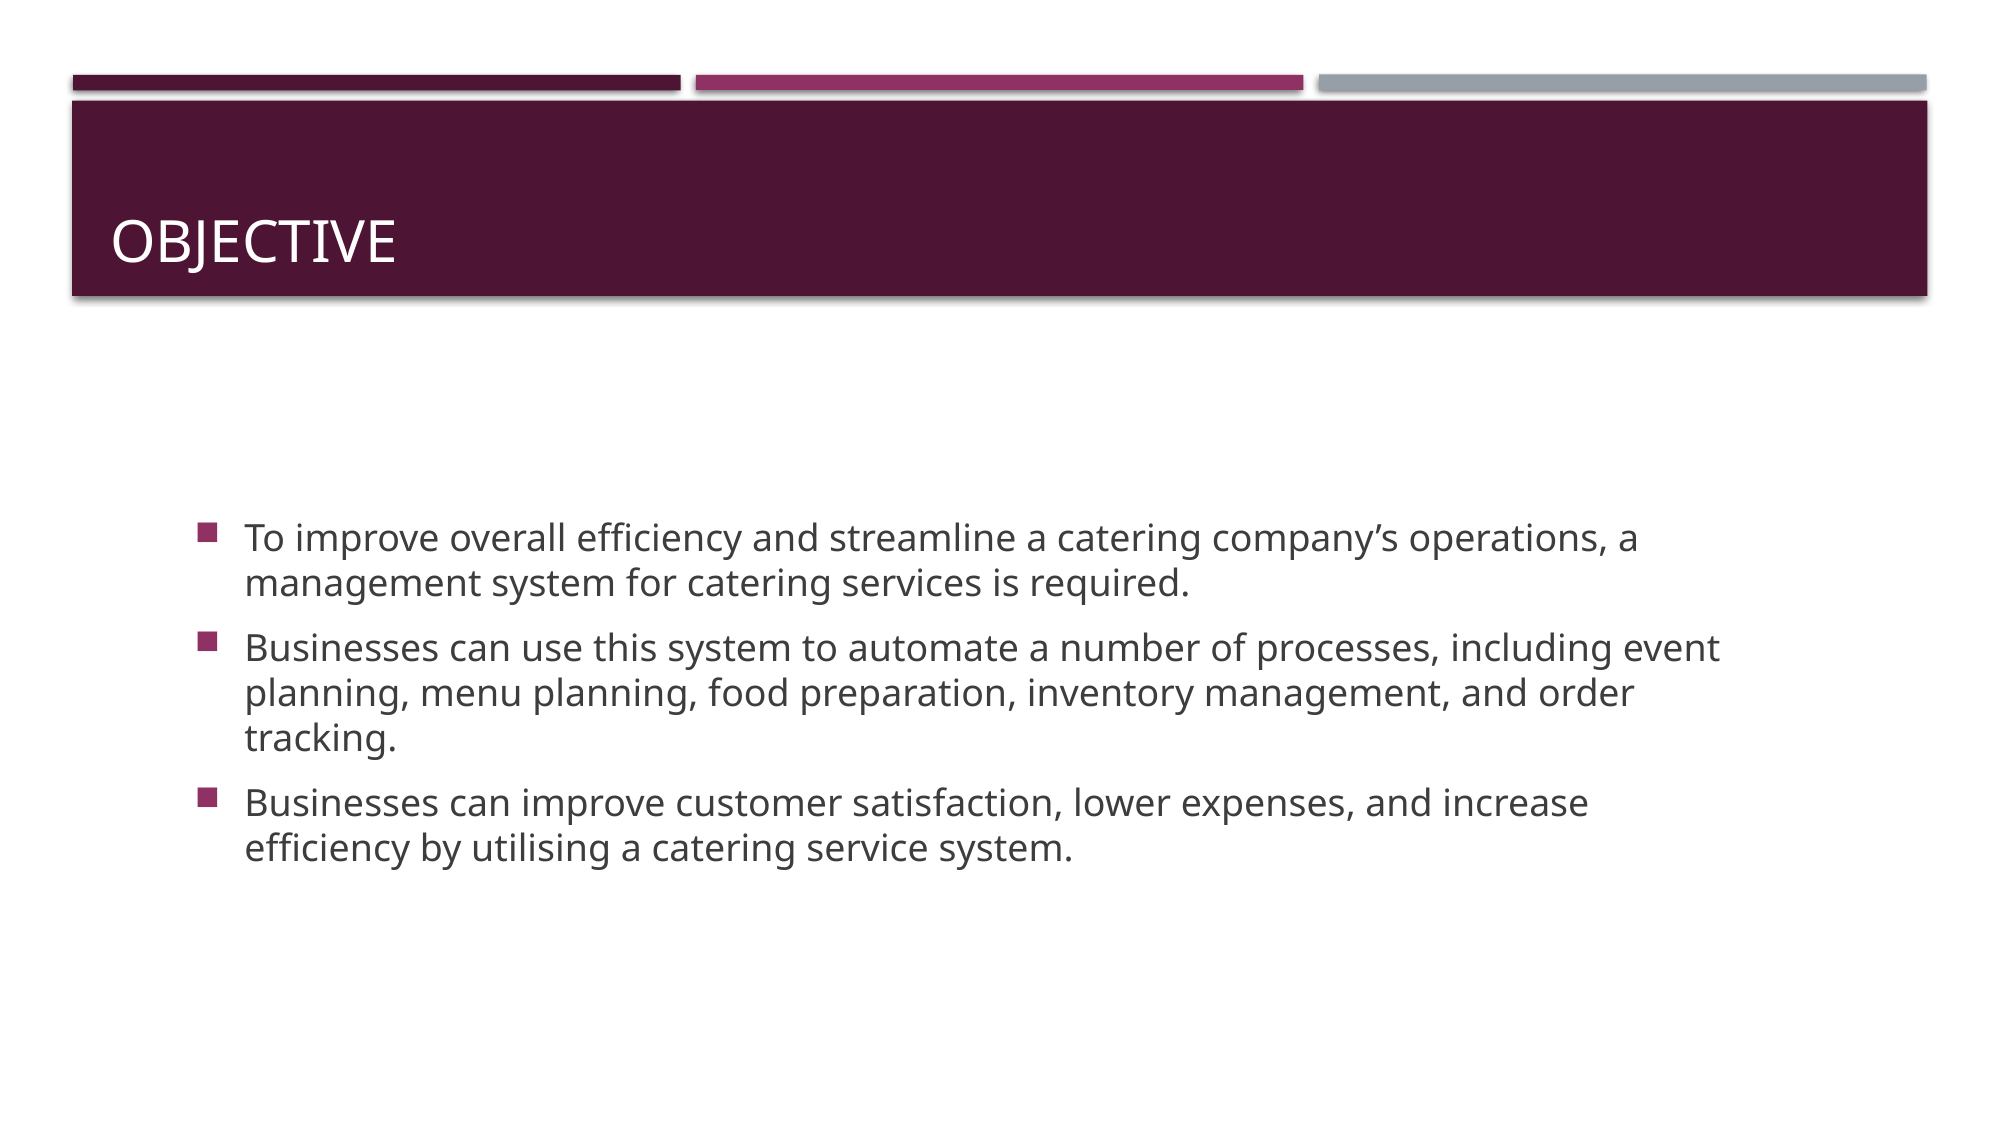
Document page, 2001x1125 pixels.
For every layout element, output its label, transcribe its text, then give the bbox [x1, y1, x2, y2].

list To improve overall efficiency and streamline a catering company’s operations, a management system for catering services is required. Businesses can use this system to automate a number of processes, including event planning, menu planning, food preparation, inventory management, and order tracking. Businesses can improve customer satisfaction, lower expenses, and increase efficiency by utilising a catering service system. [179, 419, 1755, 964]
title Objective [95, 115, 1905, 282]
